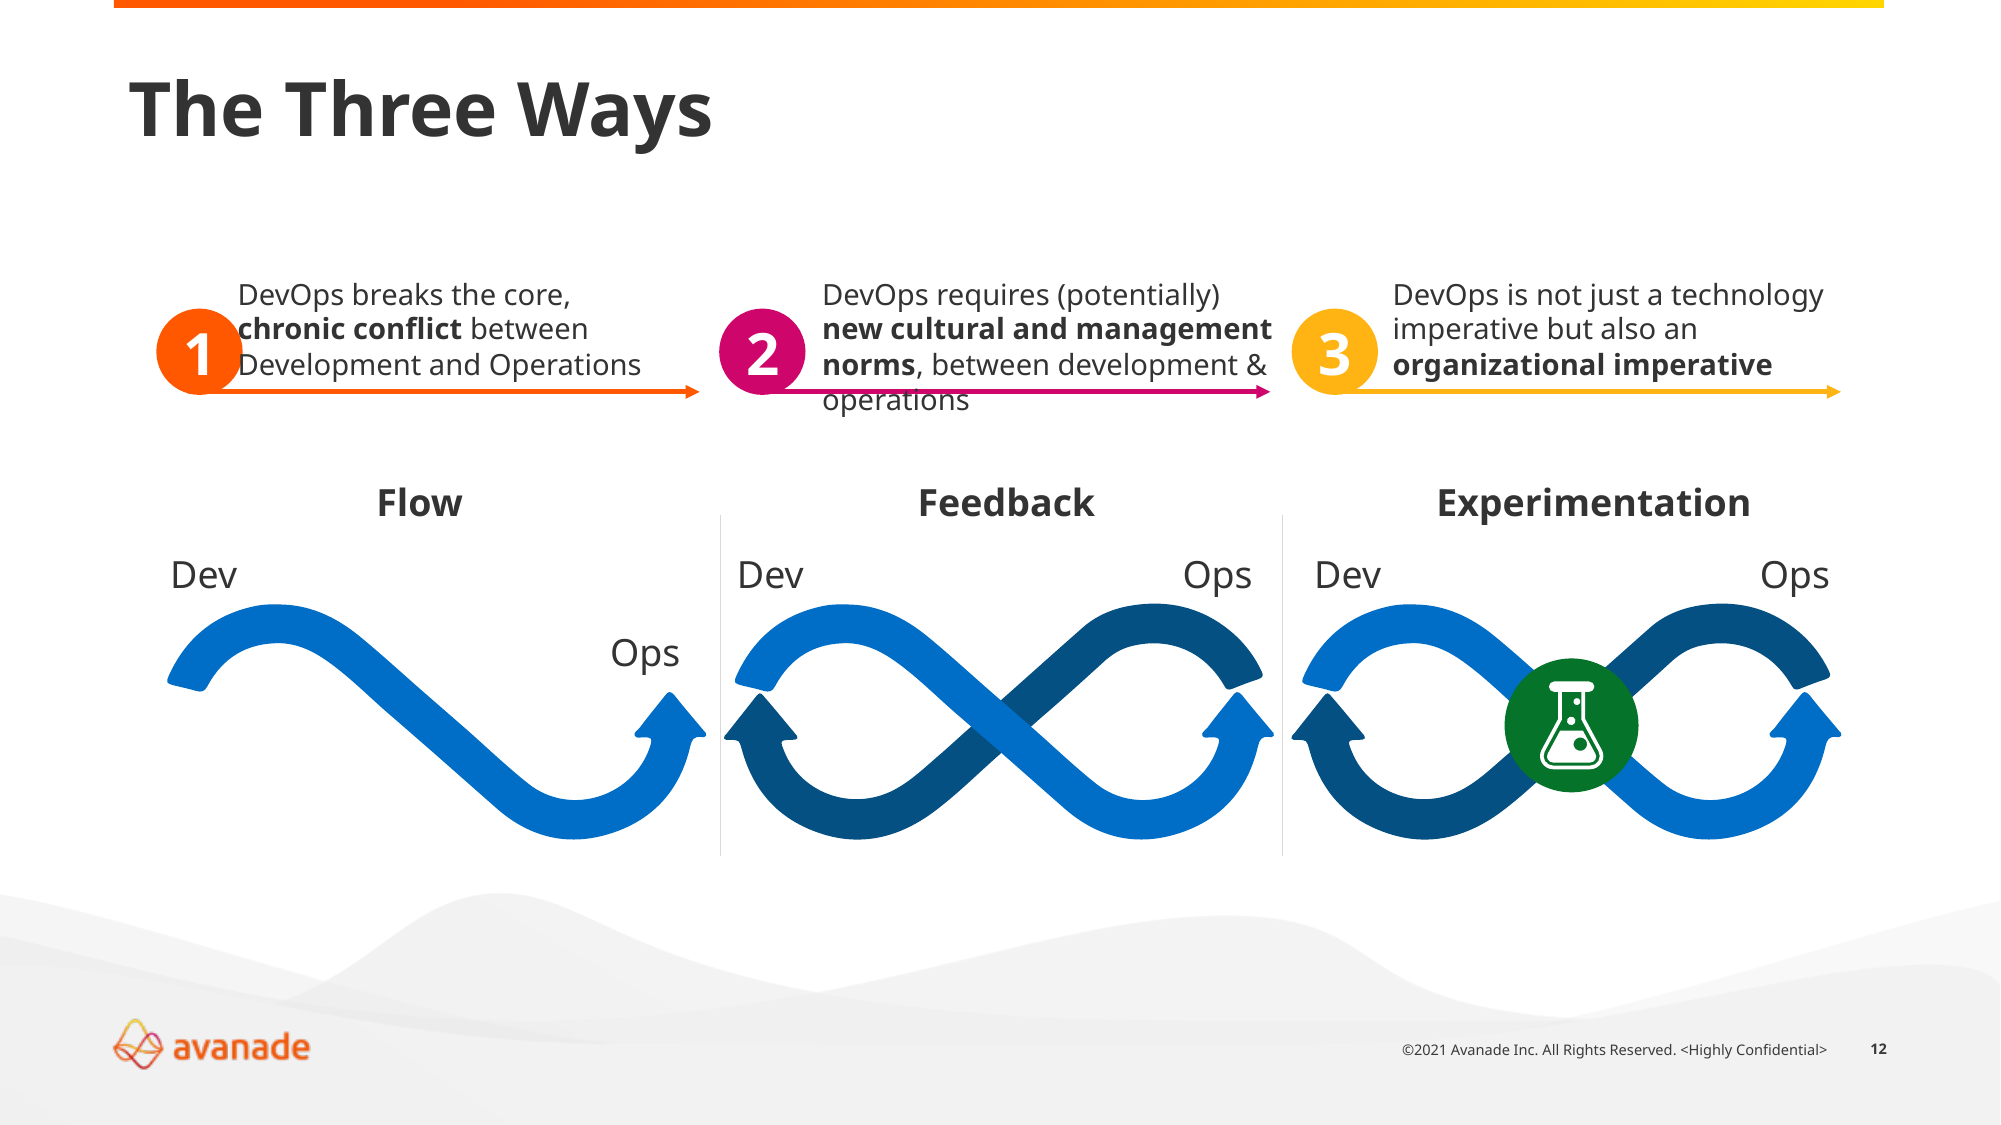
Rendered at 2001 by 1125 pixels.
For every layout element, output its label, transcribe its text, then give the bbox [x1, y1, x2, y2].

picture [0, 879, 2000, 1125]
title The Three Ways [113, 64, 1883, 228]
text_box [156, 268, 1844, 857]
